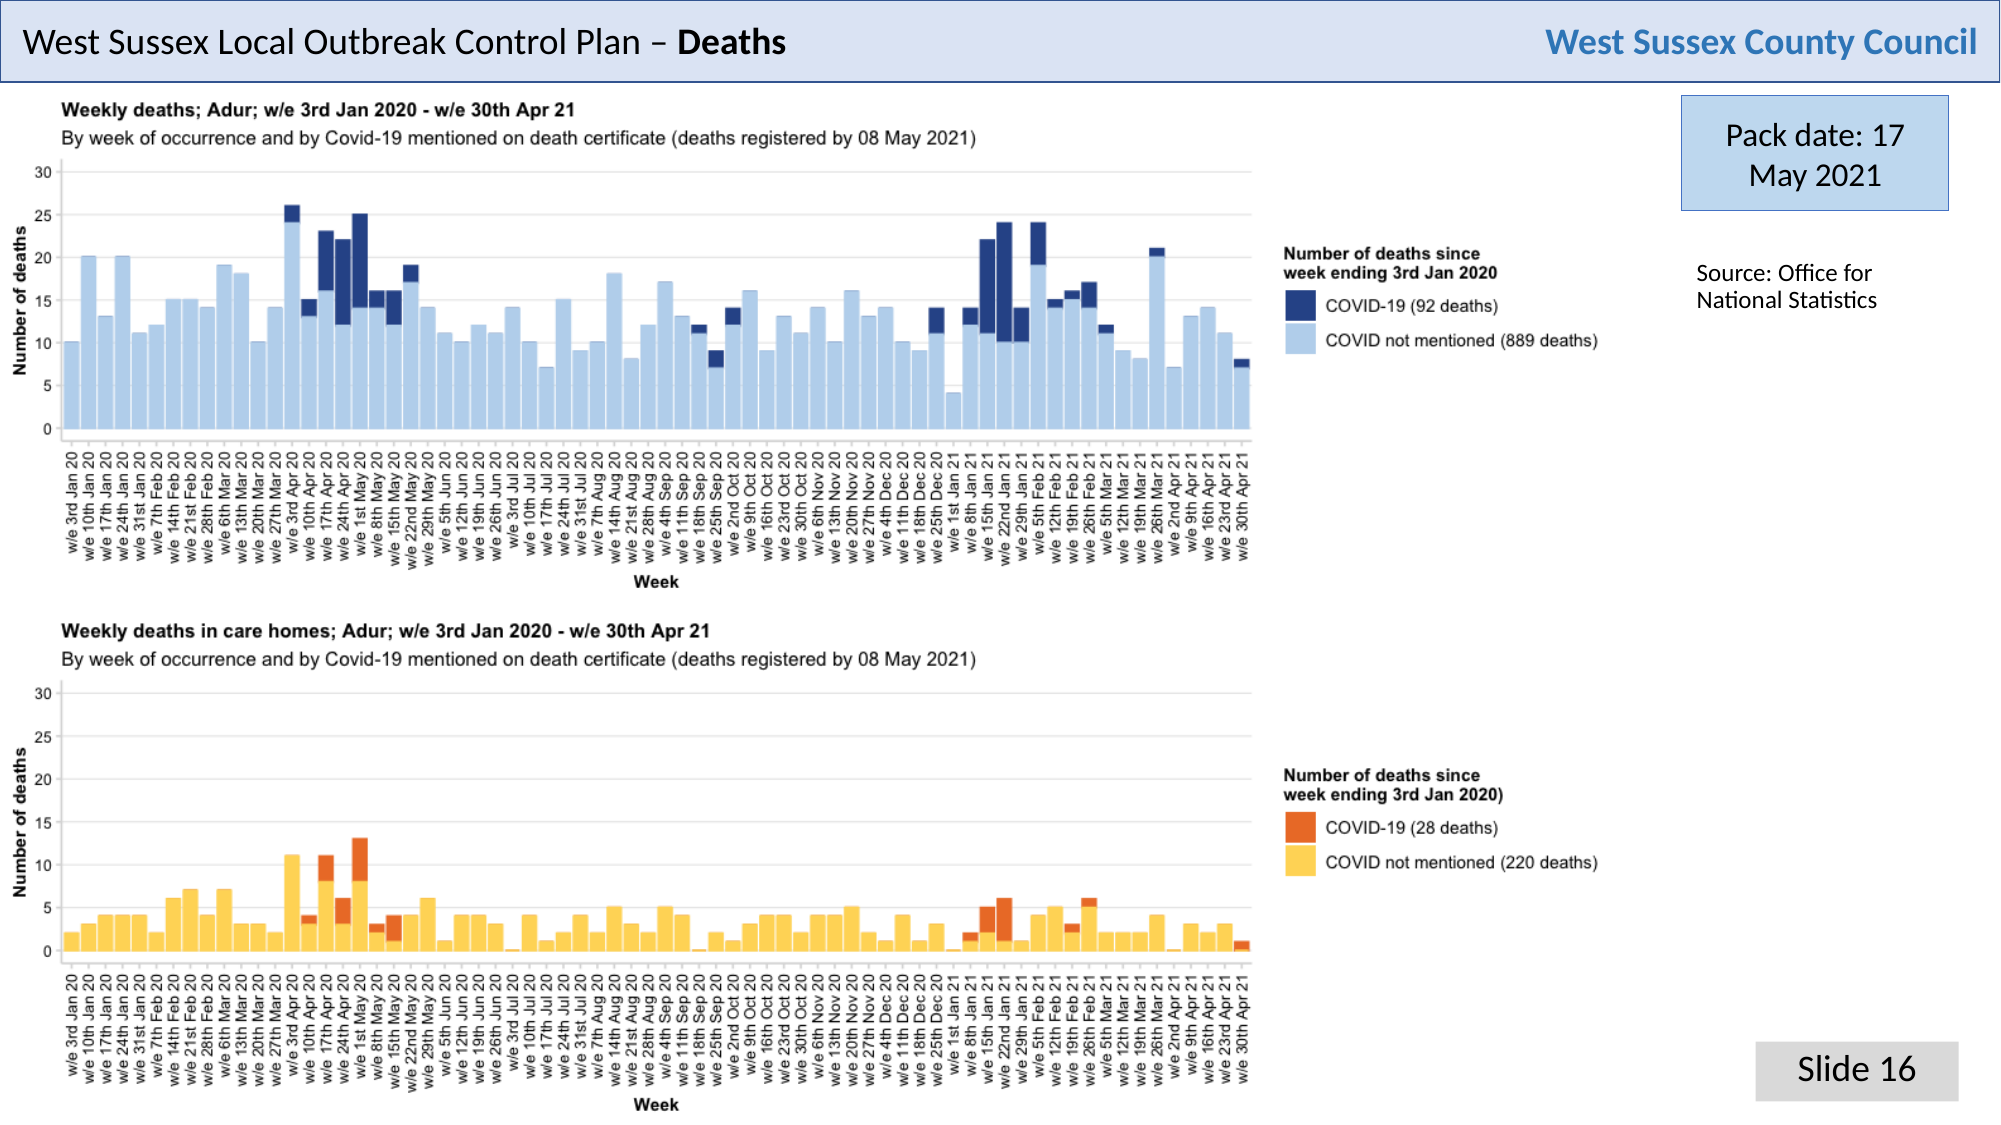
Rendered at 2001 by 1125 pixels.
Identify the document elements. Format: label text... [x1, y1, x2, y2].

picture [3, 612, 1619, 1125]
list Slide 16 [1755, 1041, 1959, 1102]
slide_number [1681, 95, 1949, 211]
picture [3, 91, 1619, 602]
list Source: Office for National Statistics [1681, 252, 1959, 289]
